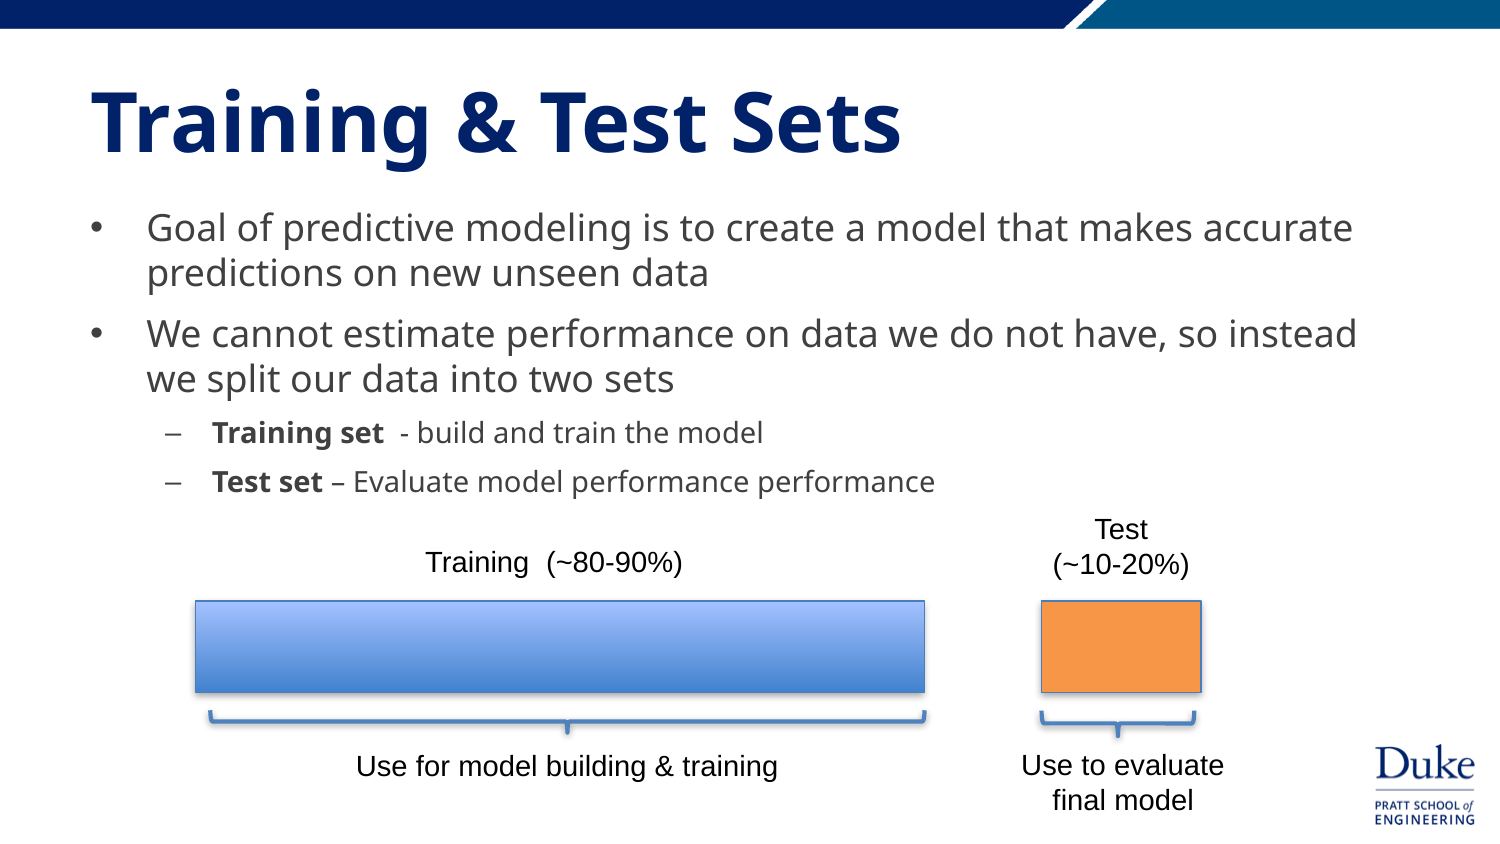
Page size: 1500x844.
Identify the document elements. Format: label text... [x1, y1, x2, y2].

text_box Use to evaluate final model [989, 739, 1257, 824]
text_box [195, 600, 925, 693]
text_box [1041, 600, 1202, 693]
picture [0, 0, 1500, 844]
text_box Test (~10-20%) [1023, 503, 1220, 588]
title Training & Test Sets [75, 63, 1425, 175]
text_box [1039, 710, 1197, 739]
text_box Training (~80-90%) [290, 536, 818, 587]
list Goal of predictive modeling is to create a model that makes accurate predictions on new unseen data We cannot estimate performance on data we do not have, so instead we split our data into two sets Training set - build and train the model Test set – Evaluate model performance performance [75, 196, 1425, 719]
text_box Use for model building & training [260, 740, 875, 790]
text_box [208, 710, 927, 735]
